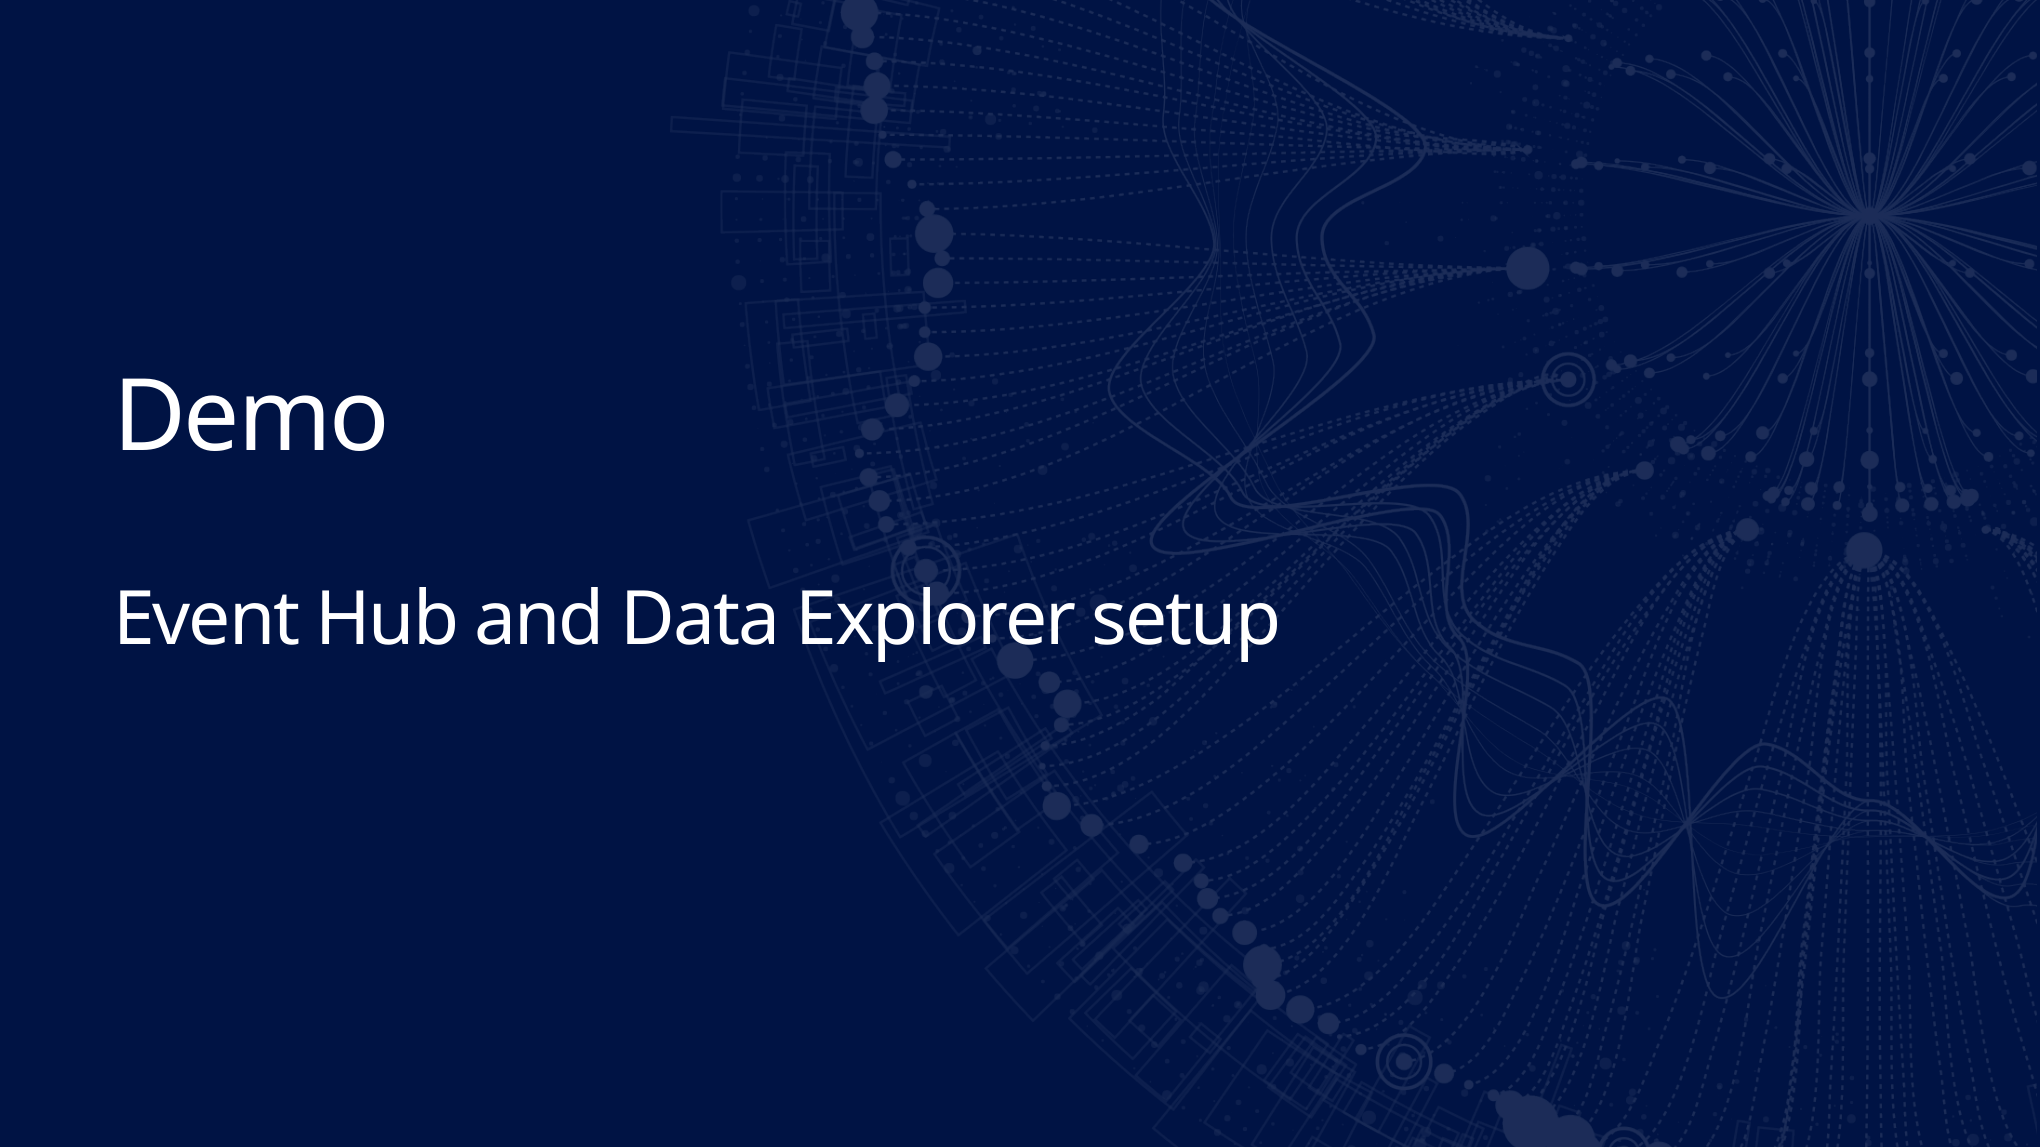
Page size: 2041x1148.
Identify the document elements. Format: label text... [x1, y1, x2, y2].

title Demo Event Hub and Data Explorer setup [89, 348, 1971, 679]
